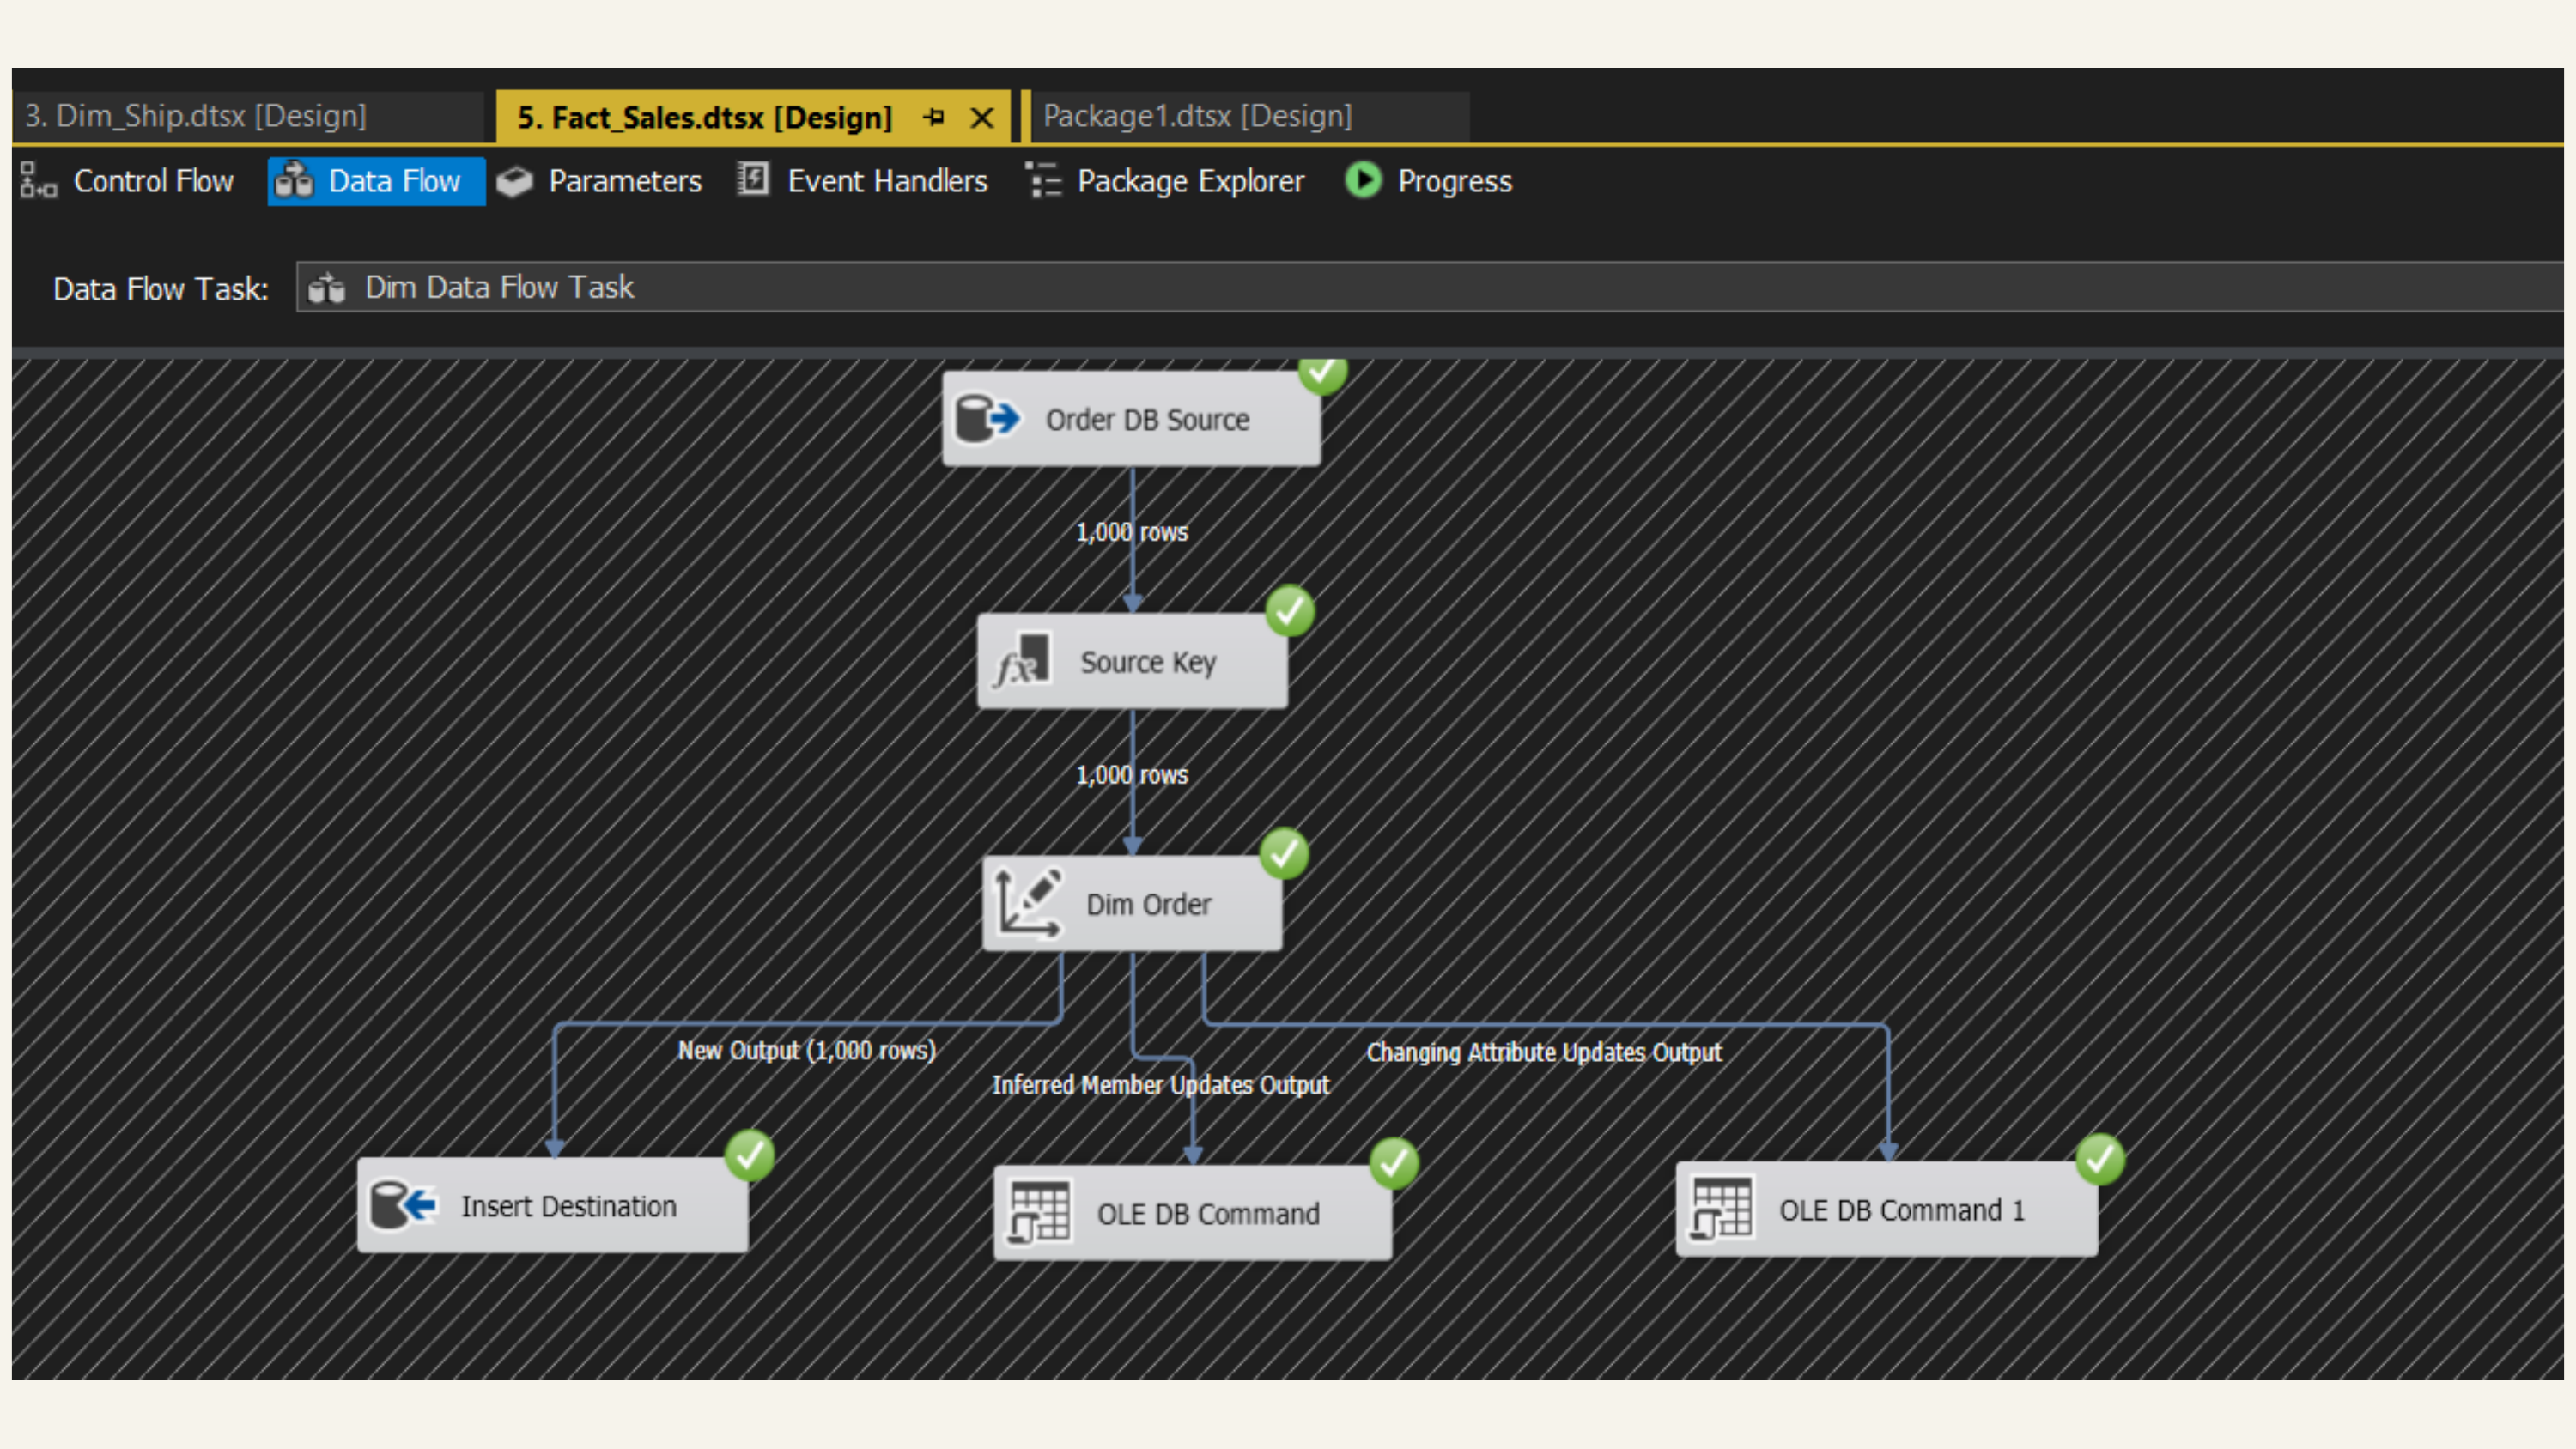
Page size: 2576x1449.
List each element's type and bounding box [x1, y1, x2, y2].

text_box [11, 68, 2565, 1381]
